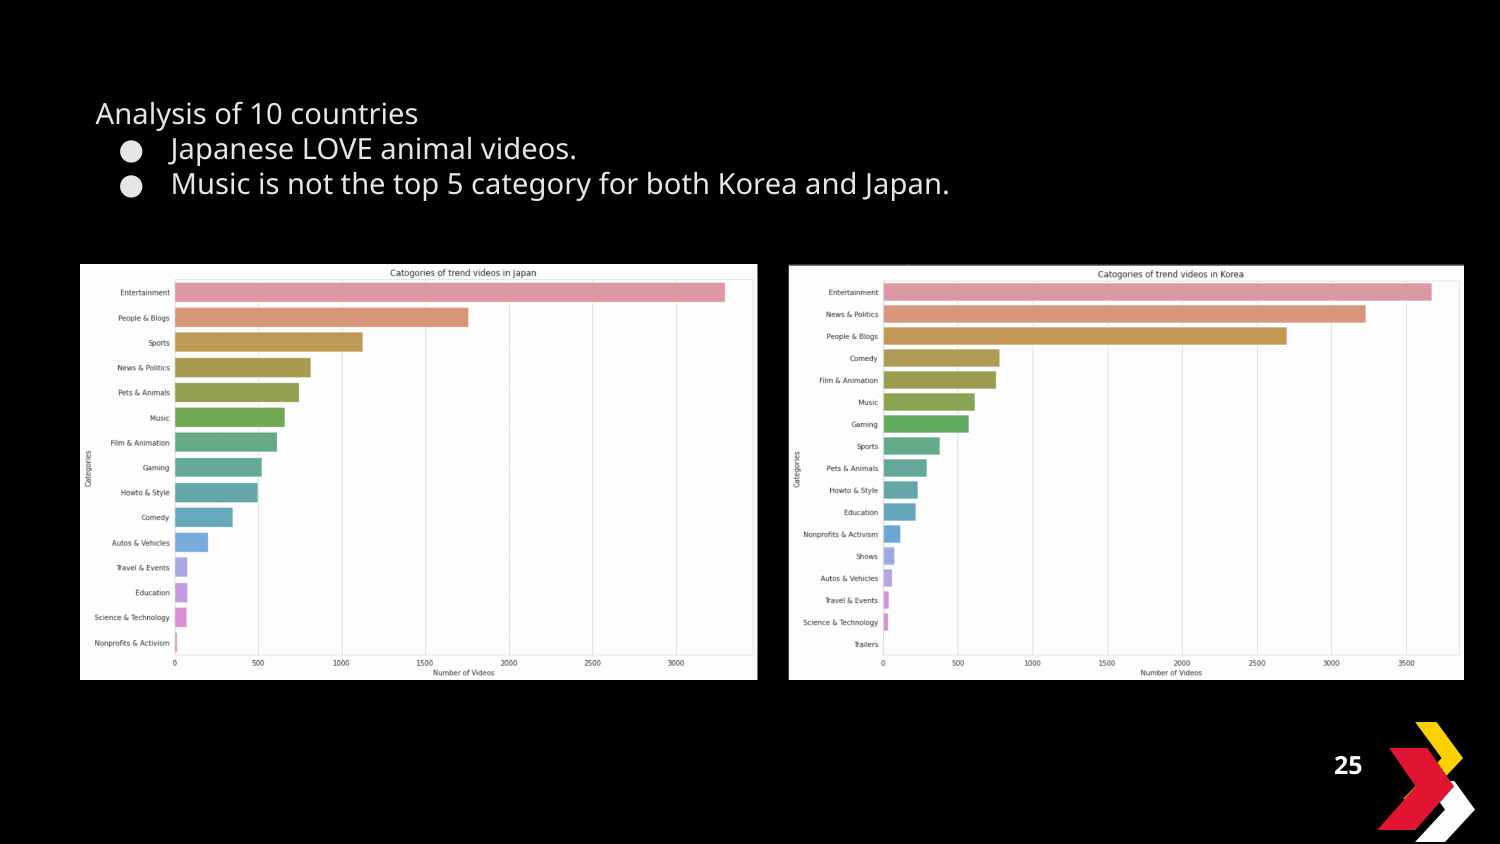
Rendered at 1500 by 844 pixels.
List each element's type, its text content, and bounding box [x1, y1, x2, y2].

picture [788, 264, 1464, 680]
picture [80, 264, 758, 680]
text_box Analysis of 10 countries Japanese LOVE animal videos. Music is not the top 5 category for both Korea and Japan. [80, 80, 1376, 251]
picture [1377, 722, 1475, 842]
